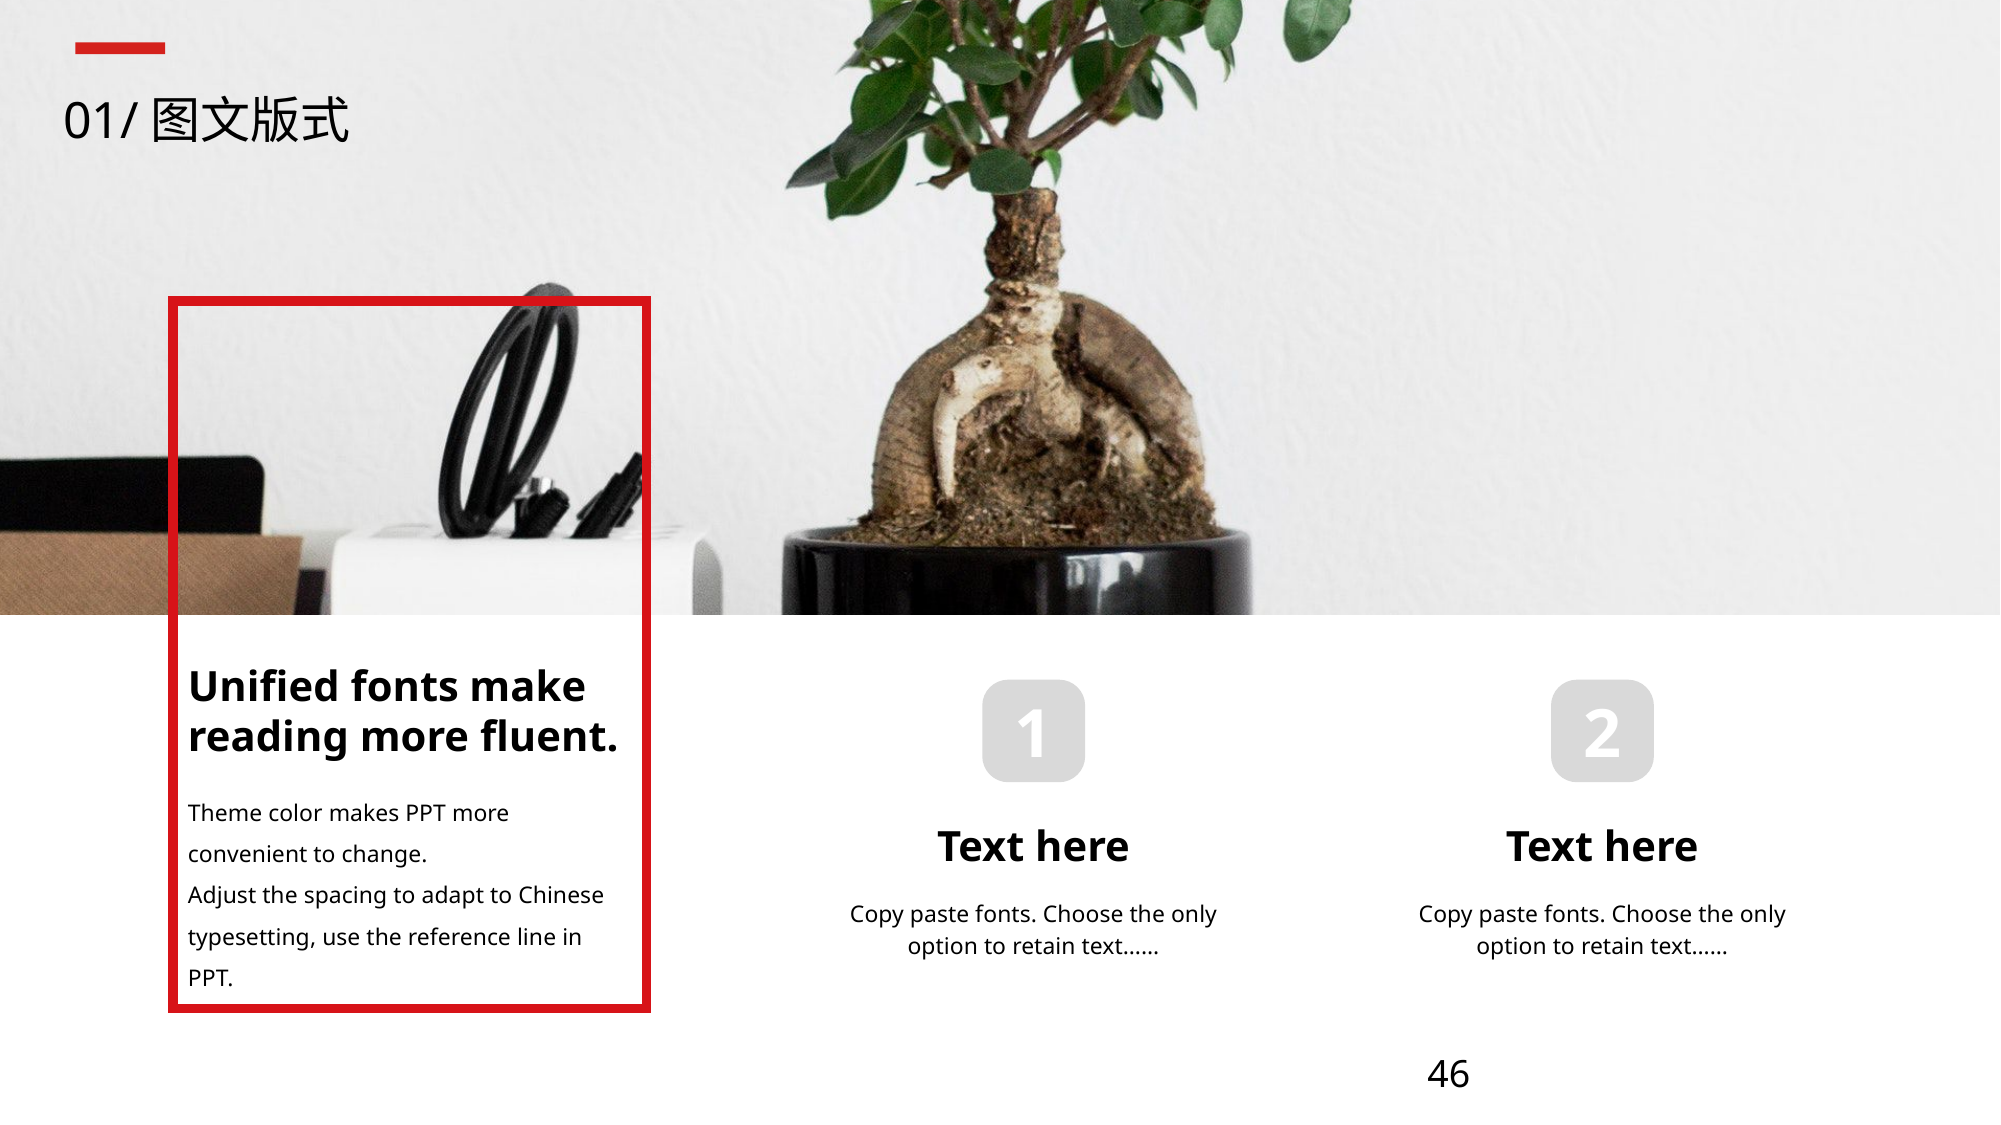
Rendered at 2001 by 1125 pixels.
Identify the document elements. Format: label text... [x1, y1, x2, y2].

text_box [0, 0, 2000, 1009]
slide_number 46 [1412, 1042, 1863, 1103]
